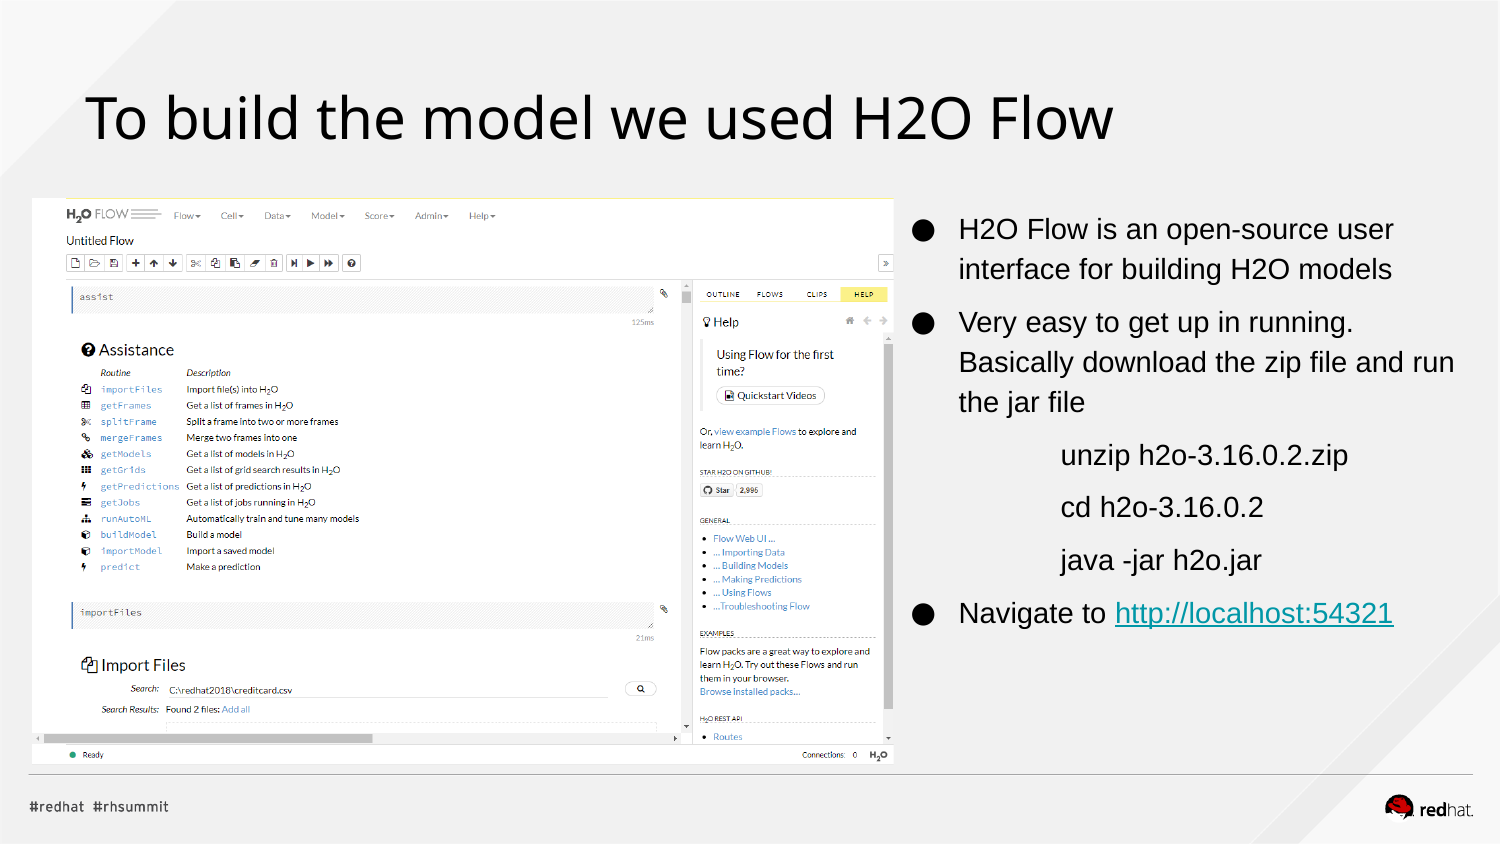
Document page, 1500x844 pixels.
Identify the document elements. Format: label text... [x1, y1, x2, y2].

picture [0, 0, 1500, 844]
text_box H2O Flow is an open-source user interface for building H2O models Very easy to get up in running. Basically download the zip file and run the jar file unzip h2o-3.16.0.2.zip cd h2o-3.16.0.2 java -jar h2o.jar Navigate to http://localhost:54321 [868, 190, 1479, 624]
text_box To build the model we used H2O Flow [70, 0, 1500, 167]
